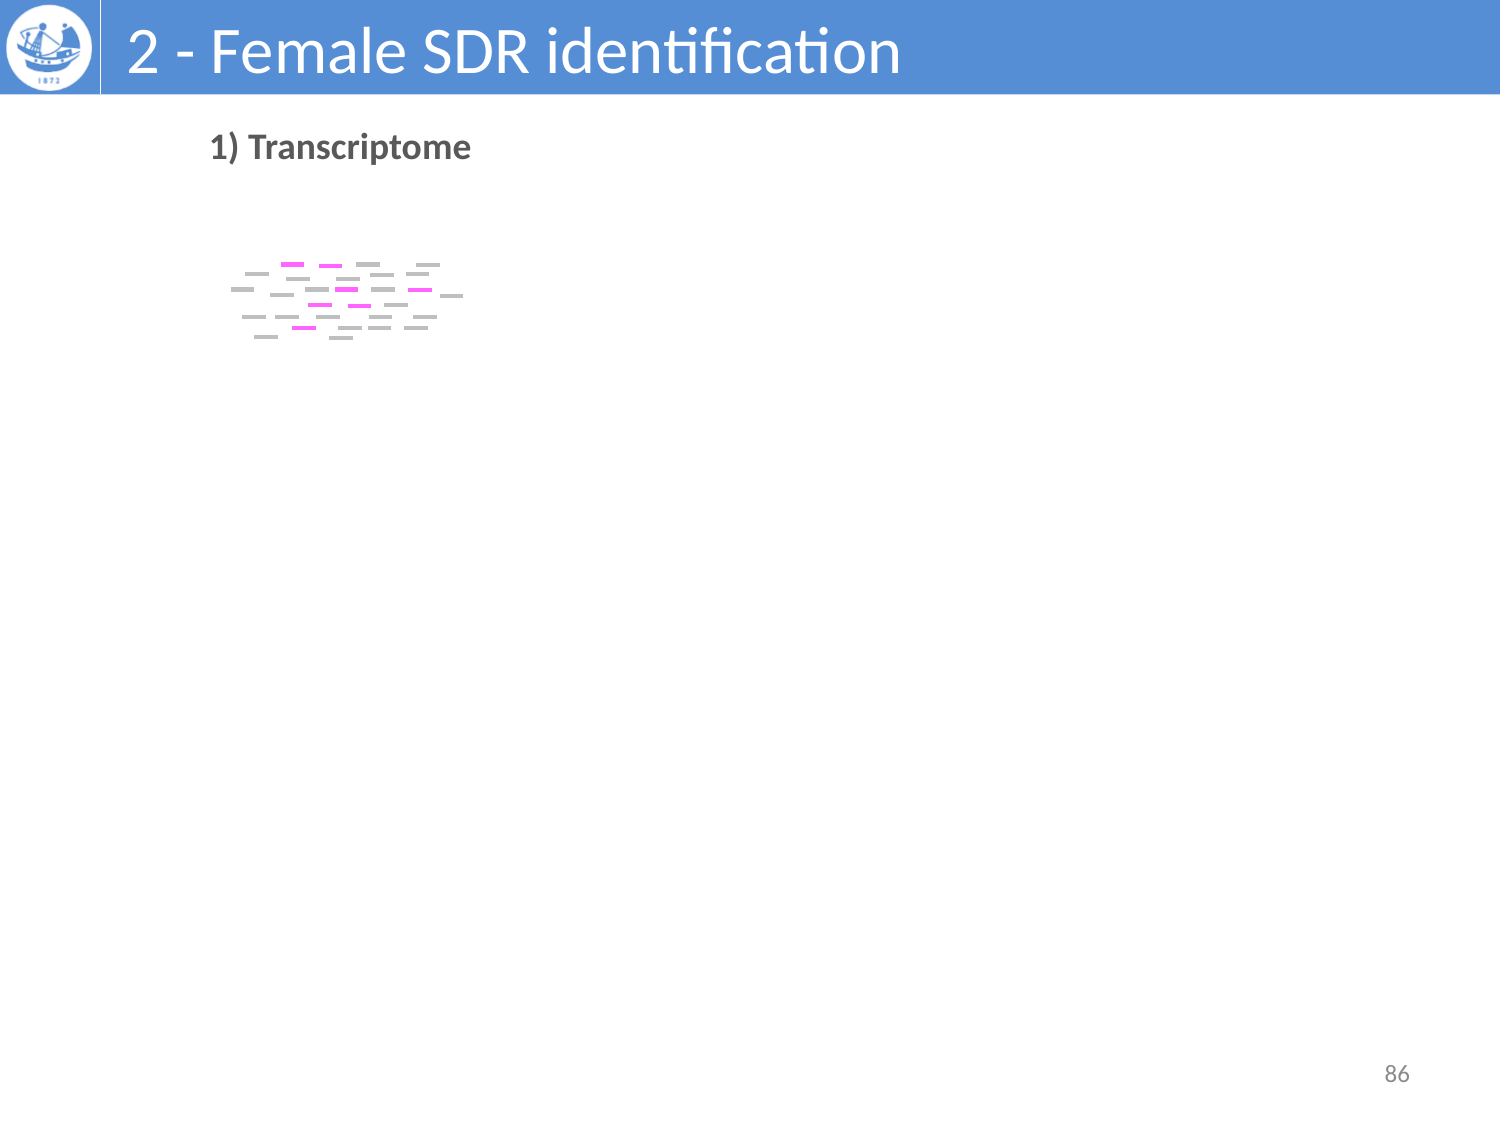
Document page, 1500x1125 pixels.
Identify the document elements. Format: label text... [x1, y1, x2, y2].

slide_number 86 [1074, 1042, 1425, 1103]
text_box 1) Transcriptome [157, 114, 524, 175]
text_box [230, 264, 464, 339]
text_box 2 - Female SDR identification [112, 7, 1495, 88]
picture [2, 0, 96, 95]
text_box [101, 0, 1500, 96]
